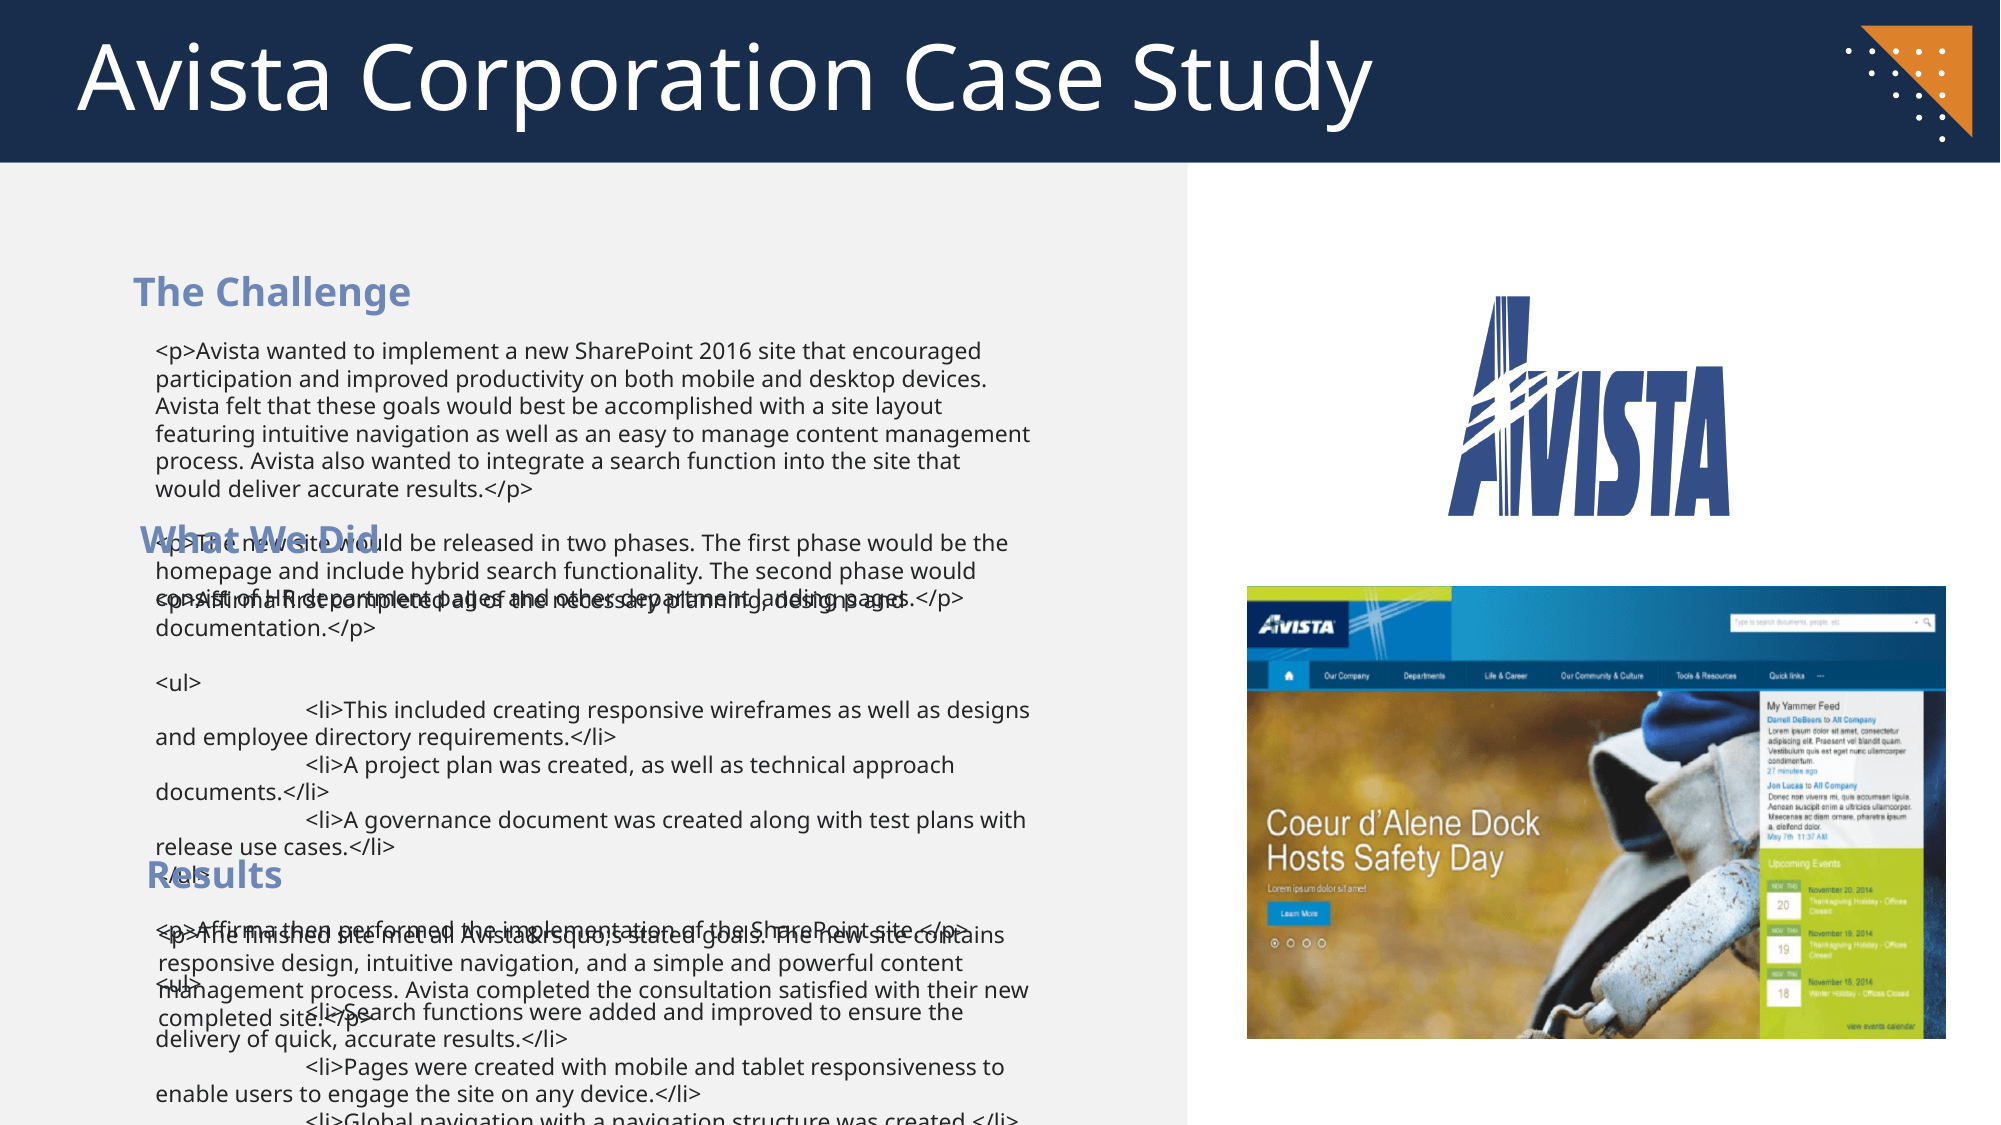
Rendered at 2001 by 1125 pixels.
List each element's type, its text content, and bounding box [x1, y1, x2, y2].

text_box <p>The finished site met all Avista&rsquo;s stated goals. The new site contains responsive design, intuitive navigation, and a simple and powerful content management process. Avista completed the consultation satisfied with their new completed site.</p> [143, 913, 1049, 1080]
text_box What We Did [125, 508, 396, 568]
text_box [1845, 25, 1973, 143]
text_box [0, 0, 2000, 163]
text_box <p>Avista wanted to implement a new SharePoint 2016 site that encouraged participation and improved productivity on both mobile and desktop devices. Avista felt that these goals would best be accomplished with a site layout featuring intuitive navigation as well as an easy to manage content management process. Avista also wanted to integrate a search function into the site that would deliver accurate results.</p> <p>The new site would be released in two phases. The first phase would be the homepage and include hybrid search functionality. The second phase would consist of HR department pages and other department landing pages.</p> [140, 329, 1049, 578]
picture [1443, 256, 1736, 548]
text_box The Challenge [118, 259, 427, 322]
text_box Results [131, 843, 298, 904]
title Avista Corporation Case Study [62, 37, 1845, 125]
text_box <p>Affirma first completed all of the necessary planning, designs and documentation.</p> <ul> <li>This included creating responsive wireframes as well as designs and employee directory requirements.</li> <li>A project plan was created, as well as technical approach documents.</li> <li>A governance document was created along with test plans with release use cases.</li> </ul> <p>Affirma then performed the implementation of the SharePoint site.</p> <ul> <li>Search functions were added and improved to ensure the delivery of quick, accurate results.</li> <li>Pages were created with mobile and tablet responsiveness to enable users to engage the site on any device.</li> <li>Global navigation with a navigation structure was created.</li> </ul> <p>Affirma then performed all necessary testing, as well as deployment, training and support.</p> <ul> <li>This included a complete internal test pass.</li> <li>Debugging posts were created, and technical knowledge transfer sessions.</li> <li>Affirma also completed 30 days of post-launch support.</li> </ul> [140, 578, 1049, 1125]
picture [1285, 672, 1293, 680]
text_box [0, 162, 1188, 1125]
picture [1247, 586, 1946, 1039]
